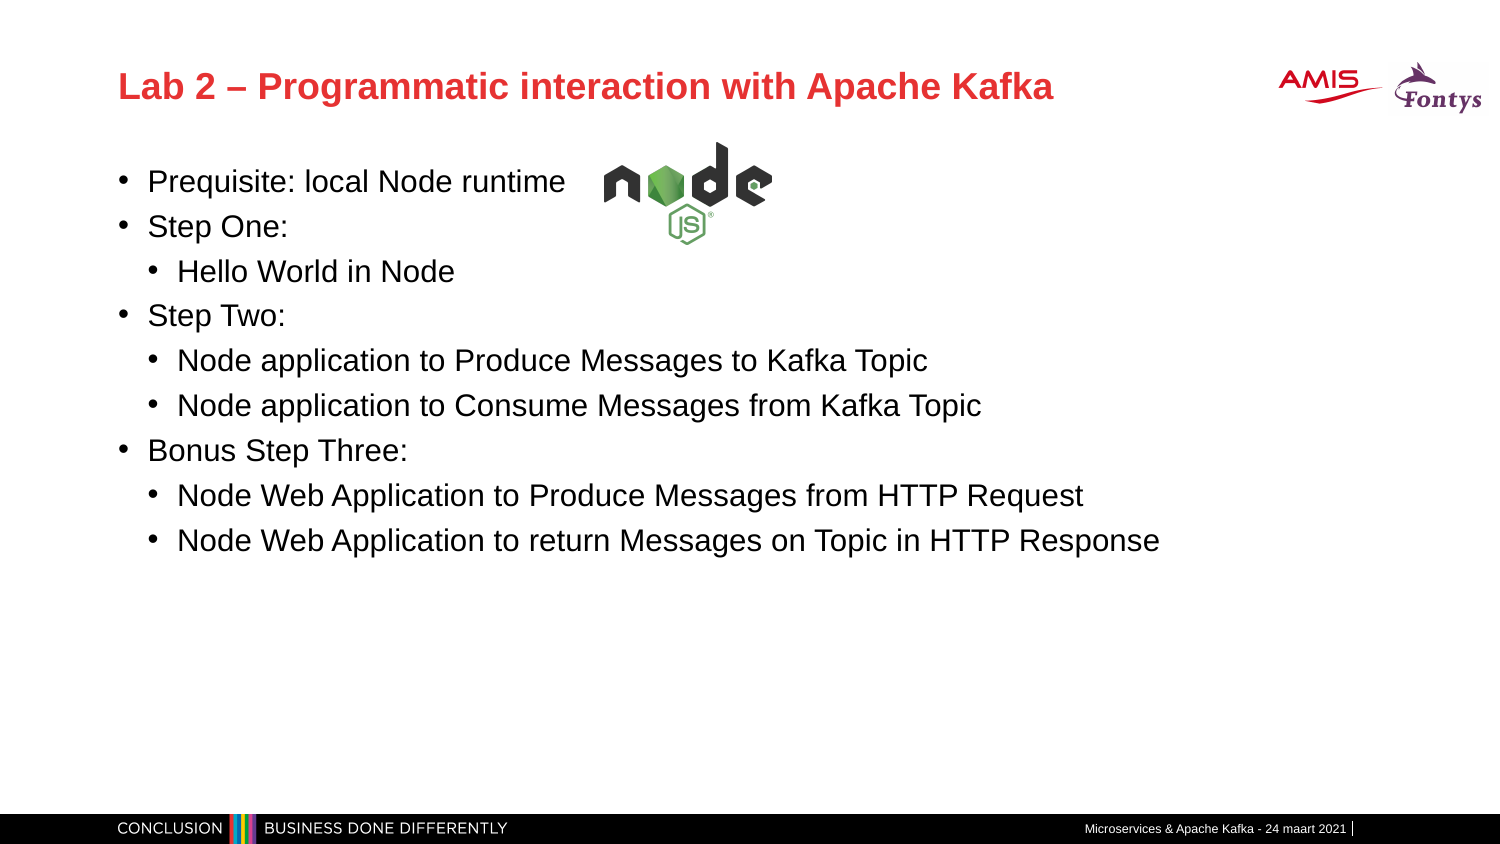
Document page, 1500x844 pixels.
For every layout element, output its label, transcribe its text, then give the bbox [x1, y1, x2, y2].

title Lab 2 – Programmatic interaction with Apache Kafka [118, 47, 1205, 130]
footer Microservices & Apache Kafka - 24 maart 2021 [814, 820, 1347, 839]
picture [0, 814, 236, 844]
picture [1205, 58, 1489, 116]
list Prequisite: local Node runtime Step One: Hello World in Node Step Two: Node application to Produce Messages to Kafka Topic Node application to Consume Messages from Kafka Topic Bonus Step Three: Node Web Application to Produce Messages from HTTP Request Node Web Application to return Messages on Topic in HTTP Response [118, 153, 1205, 774]
picture [603, 142, 772, 245]
picture [239, 814, 1500, 844]
